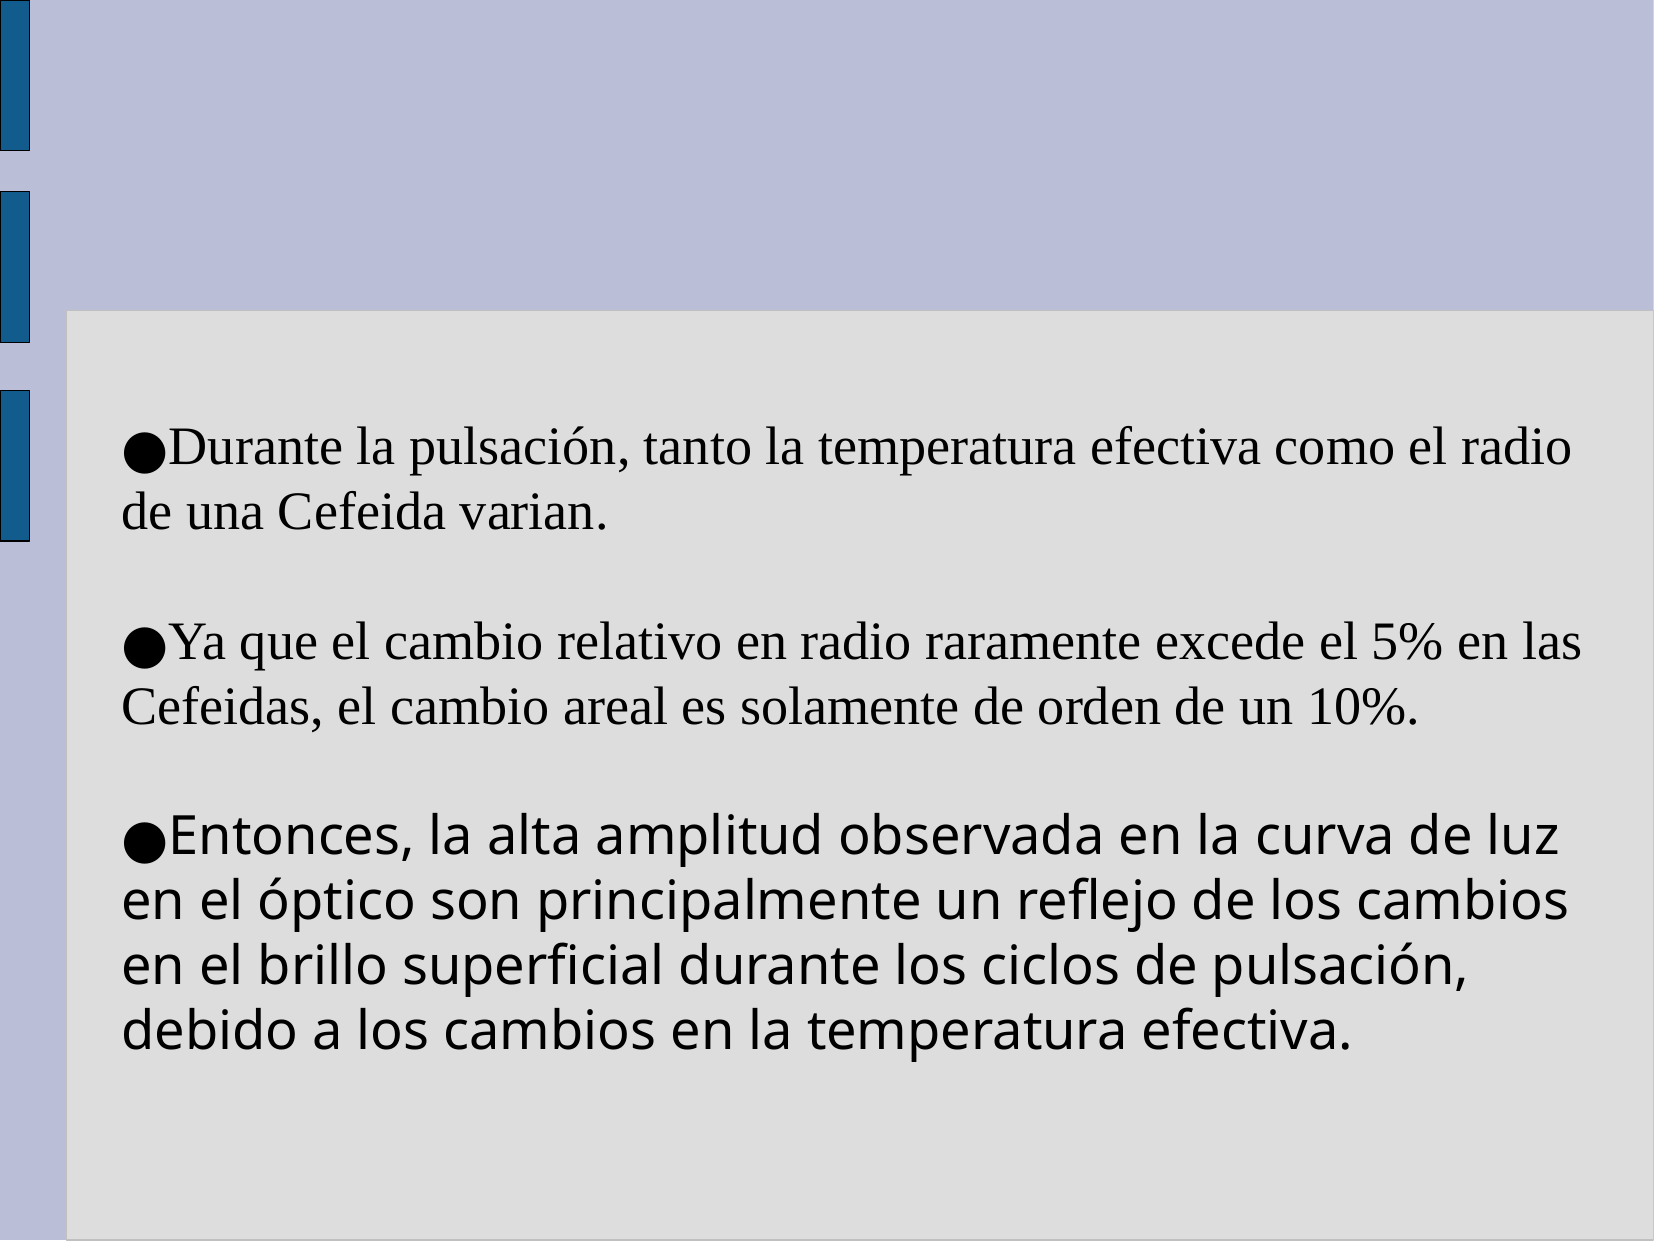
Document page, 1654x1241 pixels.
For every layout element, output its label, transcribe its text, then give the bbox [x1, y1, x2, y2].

text_box Durante la pulsación, tanto la temperatura efectiva como el radio de una Cefeida varian. Ya que el cambio relativo en radio raramente excede el 5% en las Cefeidas, el cambio areal es solamente de orden de un 10%. Entonces, la alta amplitud observada en la curva de luz en el óptico son principalmente un reflejo de los cambios en el brillo superficial durante los ciclos de pulsación, debido a los cambios en la temperatura efectiva. [121, 352, 1624, 1119]
